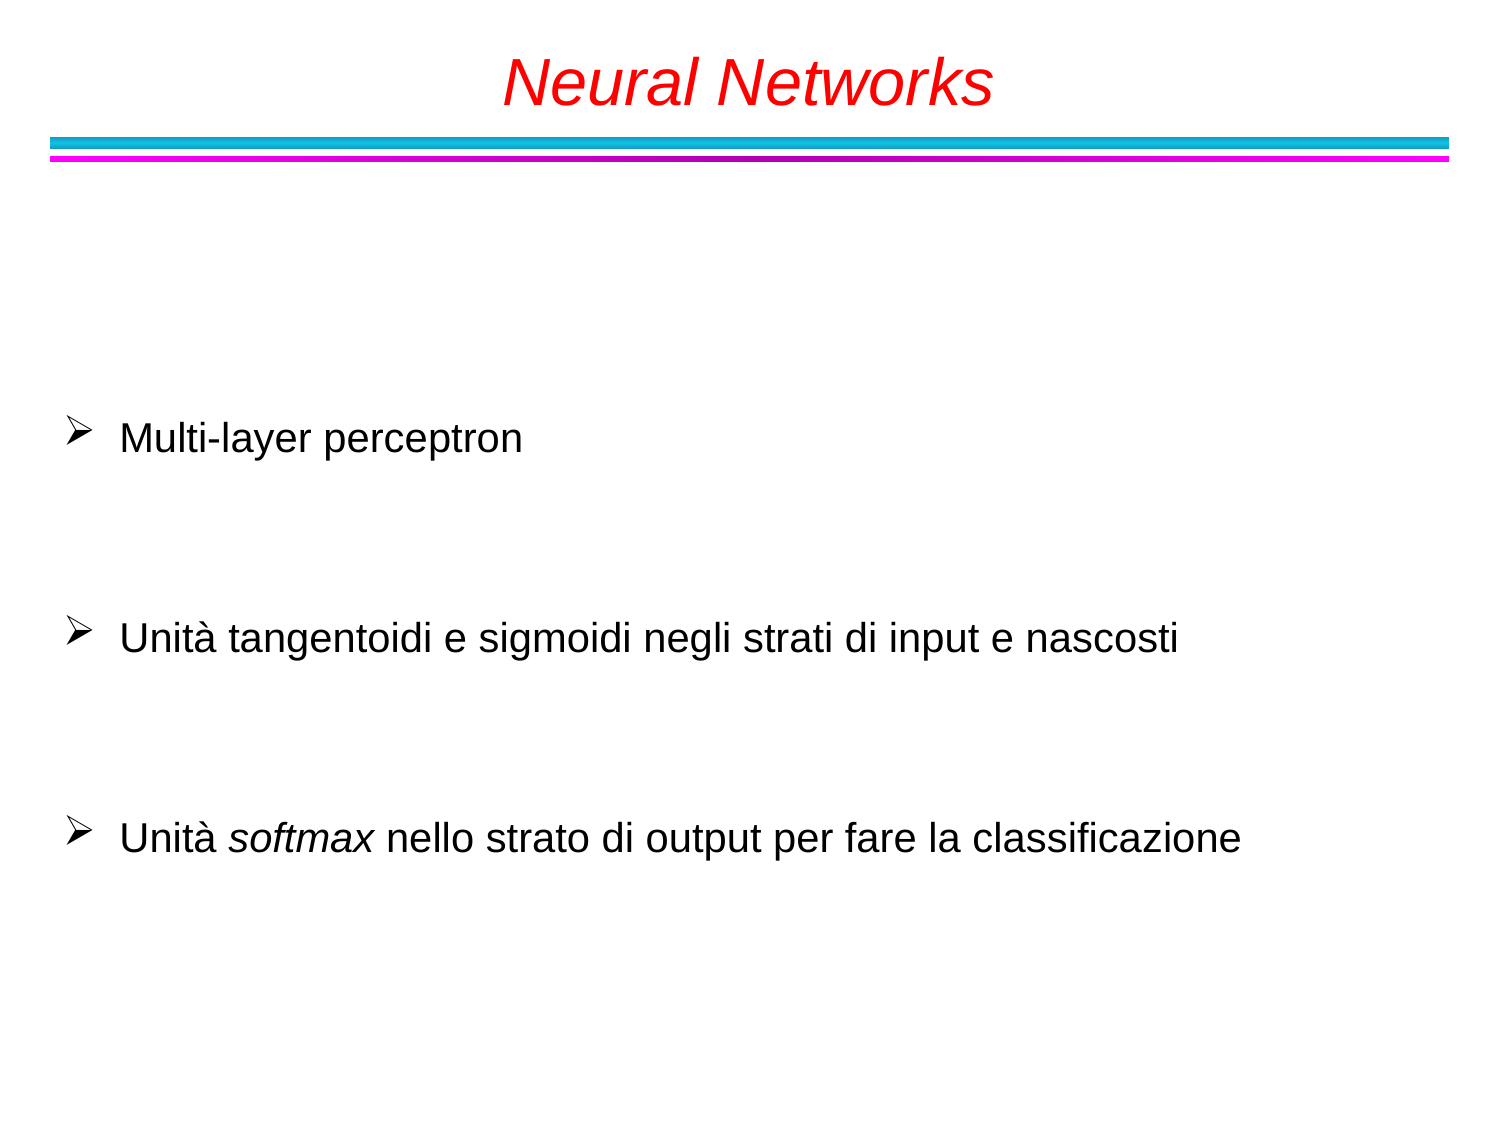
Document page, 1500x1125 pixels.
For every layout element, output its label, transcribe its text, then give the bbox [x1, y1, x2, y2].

text_box Neural Networks [48, 31, 1450, 127]
text_box Multi-layer perceptron Unità tangentoidi e sigmoidi negli strati di input e nascosti Unità softmax nello strato di output per fare la classificazione [48, 253, 1450, 869]
